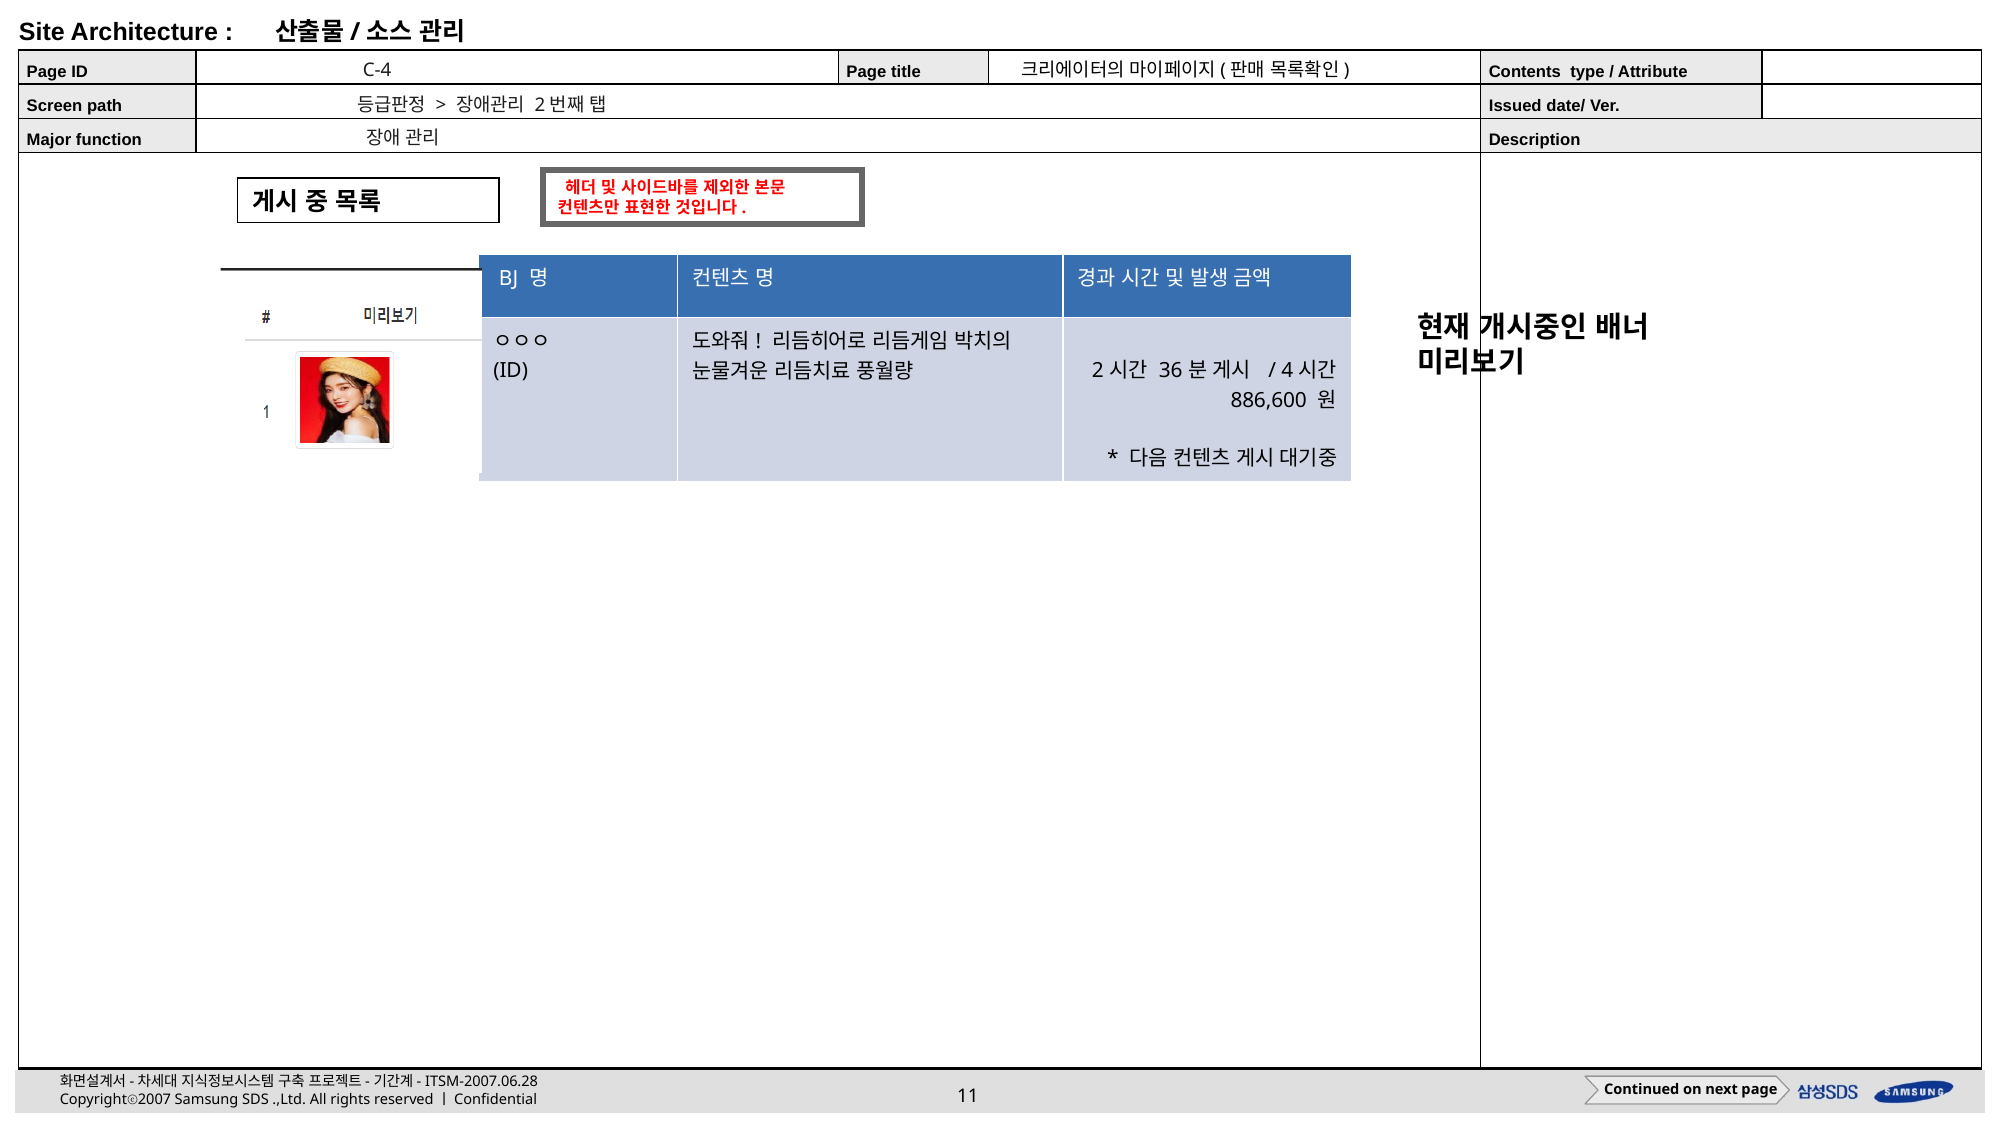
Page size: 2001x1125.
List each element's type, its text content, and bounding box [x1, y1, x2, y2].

table_header BJ 명 [479, 255, 677, 317]
table_header 경과 시간 및 발생 금액 [1064, 255, 1351, 317]
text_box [1583, 1075, 1793, 1107]
text_box 헤더 및 사이드바를 제외한 본문 컨텐츠만 표현한 것입니다. [542, 169, 862, 225]
picture [220, 267, 483, 473]
table_header 컨텐츠 명 [678, 255, 1062, 317]
table_cell 2시간 36분 게시 / 4시간 886,600 원 * 다음 컨텐츠 게시 대기중 [1064, 318, 1351, 481]
table_cell 도와줘! 리듬히어로 리듬게임 박치의 눈물겨운 리듬치료 풍월량 [678, 318, 1062, 481]
text_box 크리에이터의 마이페이지(판매 목록확인) [1006, 50, 1365, 88]
text_box C-4 [348, 50, 407, 88]
table_cell ㅇㅇㅇ (ID) [479, 318, 677, 481]
text_box 현재 개시중인 배너 미리보기 [1402, 160, 1766, 1015]
text_box 게시 중 목록 [237, 177, 500, 223]
text_box 장애 관리 [351, 123, 456, 156]
text_box 11 [792, 1076, 1143, 1109]
text_box 등급판정 > 장애관리 2번째 탭 [342, 85, 622, 123]
picture [15, 1070, 1985, 1113]
